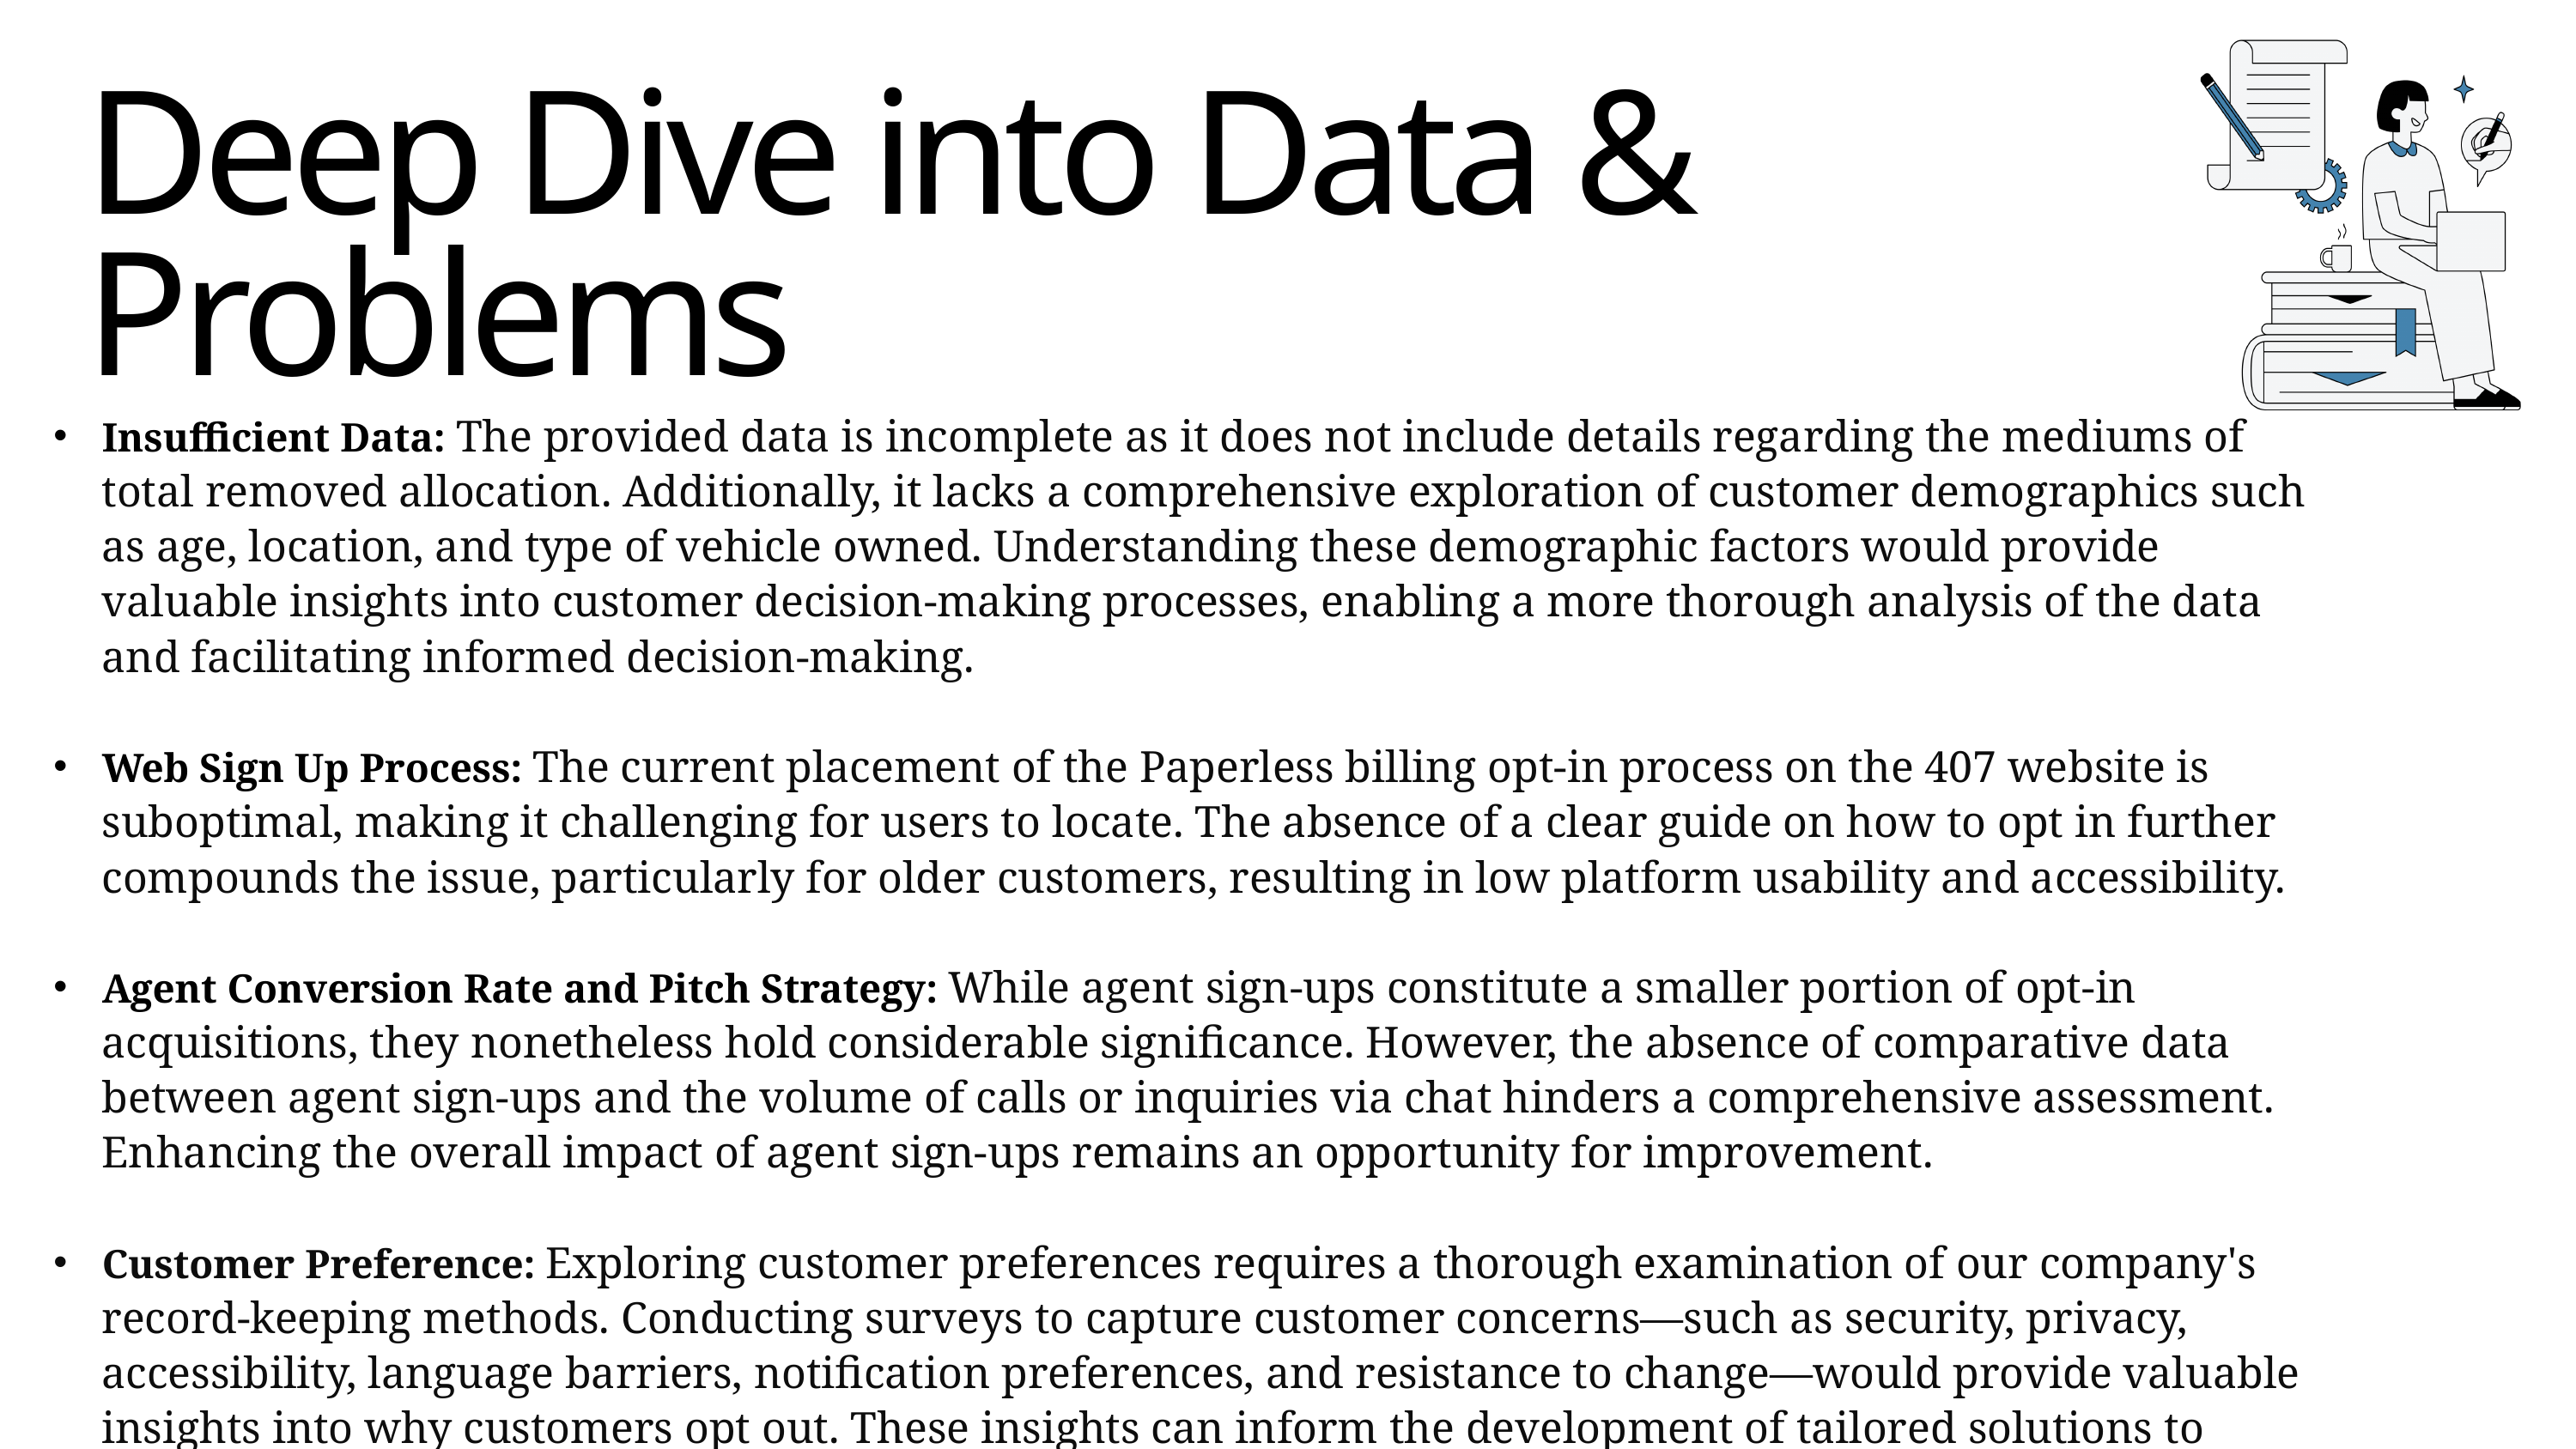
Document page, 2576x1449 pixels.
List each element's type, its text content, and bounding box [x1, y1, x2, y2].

text_box Deep Dive into Data & Problems [85, 87, 2200, 405]
text_box Insufficient Data: The provided data is incomplete as it does not include details regarding the mediums of total removed allocation. Additionally, it lacks a comprehensive exploration of customer demographics such as age, location, and type of vehicle owned. Understanding these demographic factors would provide valuable insights into customer decision-making processes, enabling a more thorough analysis of the data and facilitating informed decision-making. Web Sign Up Process: The current placement of the Paperless billing opt-in process on the 407 website is suboptimal, making it challenging for users to locate. The absence of a clear guide on how to opt in further compounds the issue, particularly for older customers, resulting in low platform usability and accessibility. Agent Conversion Rate and Pitch Strategy: While agent sign-ups constitute a smaller portion of opt-in acquisitions, they nonetheless hold considerable significance. However, the absence of comparative data between agent sign-ups and the volume of calls or inquiries via chat hinders a comprehensive assessment. Enhancing the overall impact of agent sign-ups remains an opportunity for improvement. Customer Preference: Exploring customer preferences requires a thorough examination of our company's record-keeping methods. Conducting surveys to capture customer concerns—such as security, privacy, accessibility, language barriers, notification preferences, and resistance to change—would provide valuable insights into why customers opt out. These insights can inform the development of tailored solutions to address specific challenges effectively. [53, 405, 2310, 1449]
text_box [2200, 39, 2522, 410]
